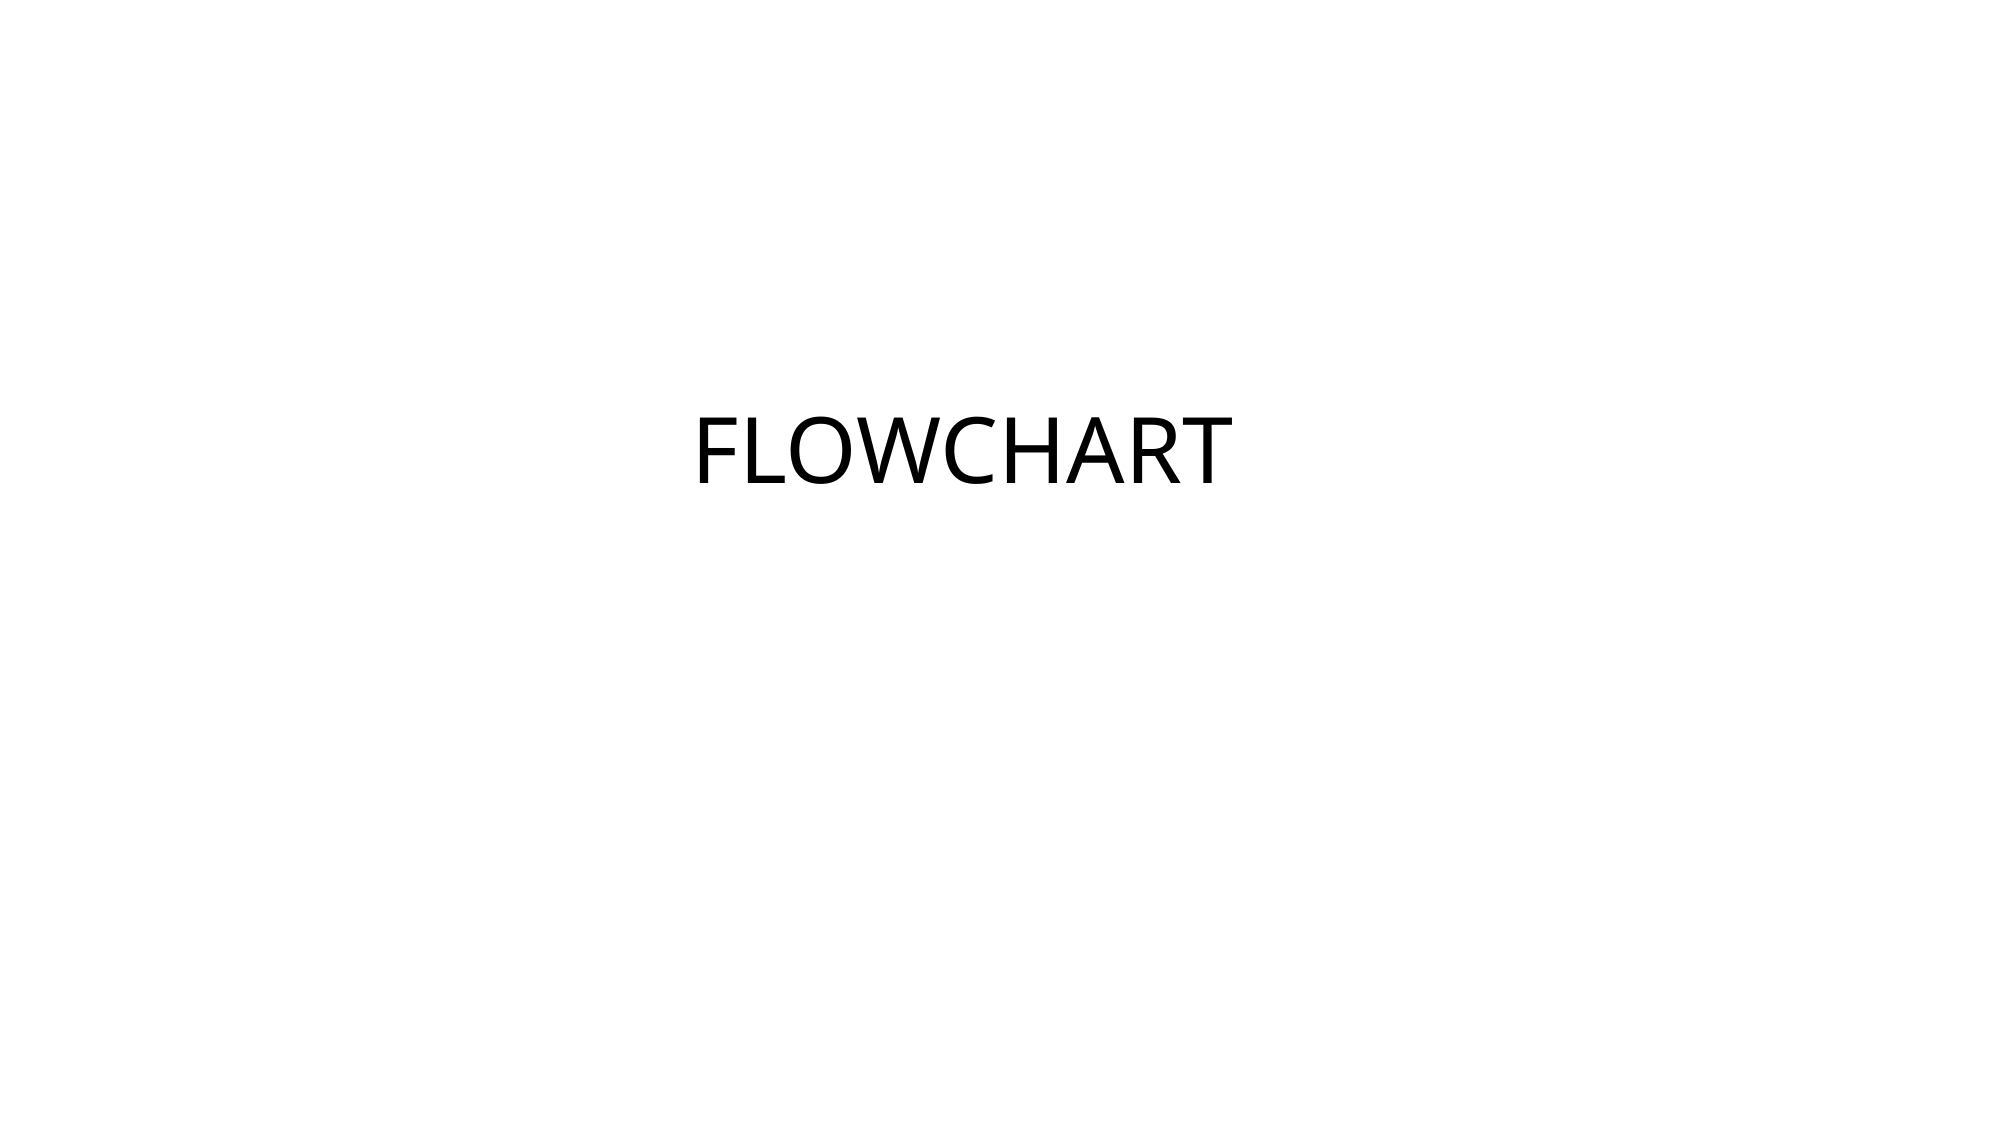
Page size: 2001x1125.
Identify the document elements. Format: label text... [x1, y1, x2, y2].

title FLOWCHART [88, 345, 1814, 563]
